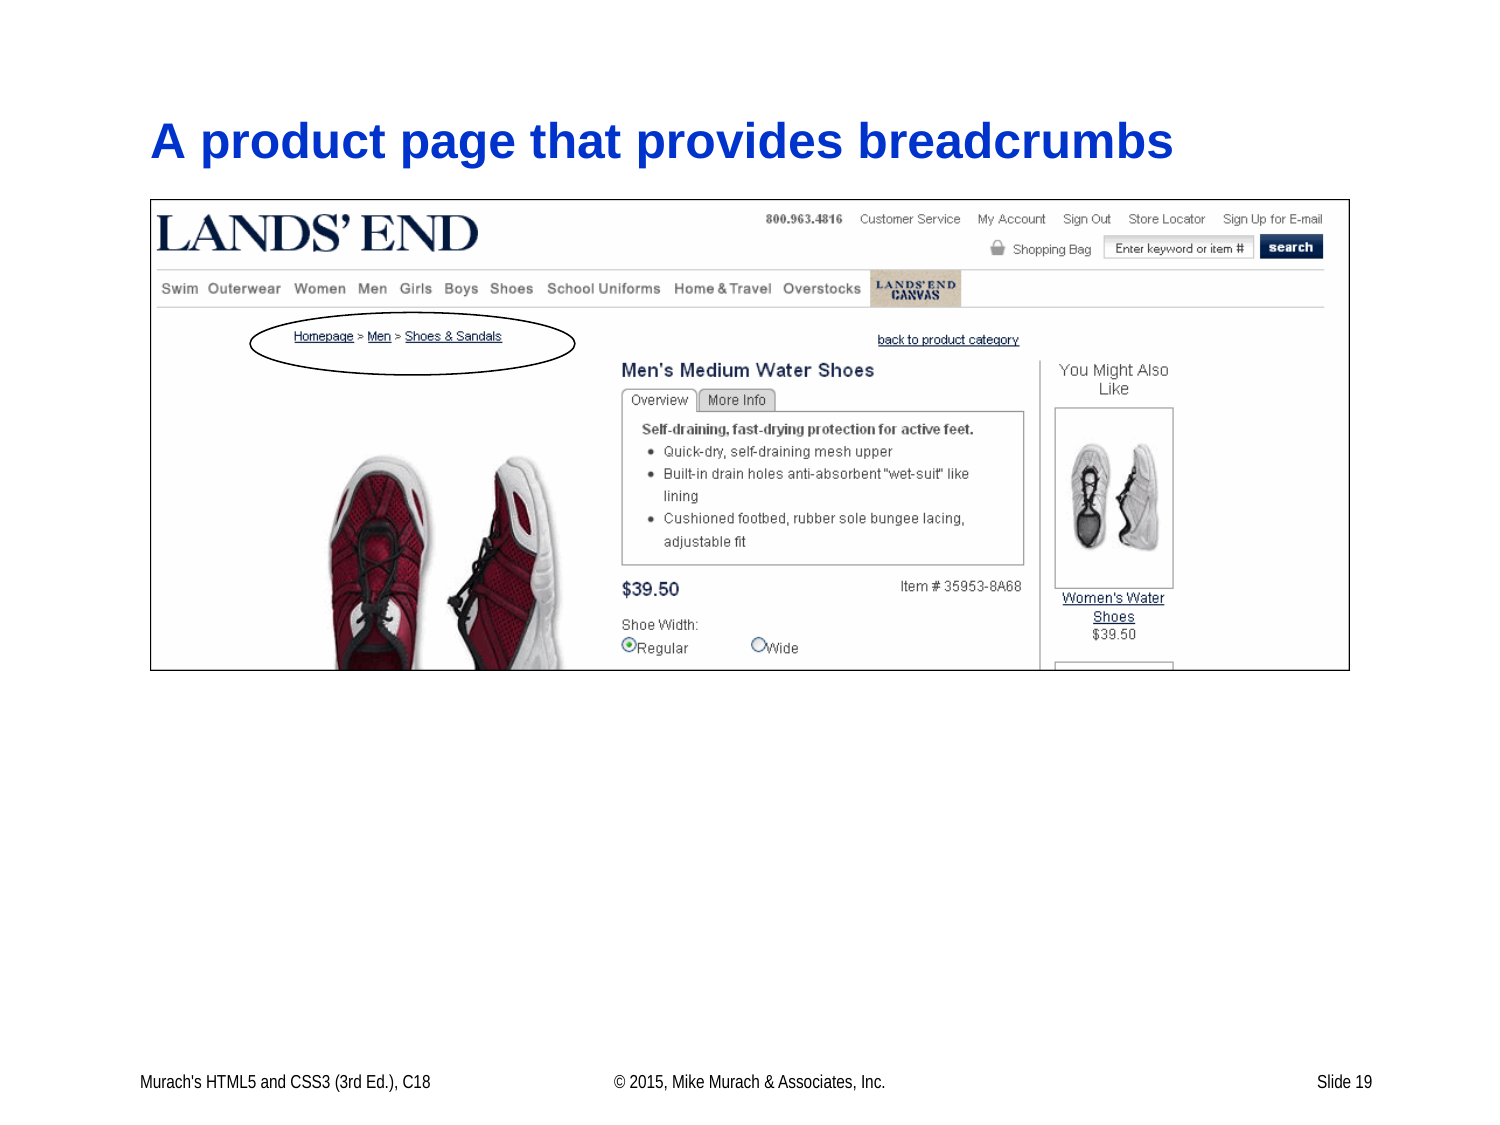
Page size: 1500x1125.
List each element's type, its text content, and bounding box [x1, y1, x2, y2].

slide_number Murach's HTML5 and CSS3 (3rd Ed.), C18 [125, 1025, 450, 1100]
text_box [149, 112, 1348, 183]
picture [149, 199, 1351, 672]
slide_number Slide 19 [1074, 1025, 1388, 1100]
footer © 2015, Mike Murach & Associates, Inc. [474, 1025, 1025, 1100]
